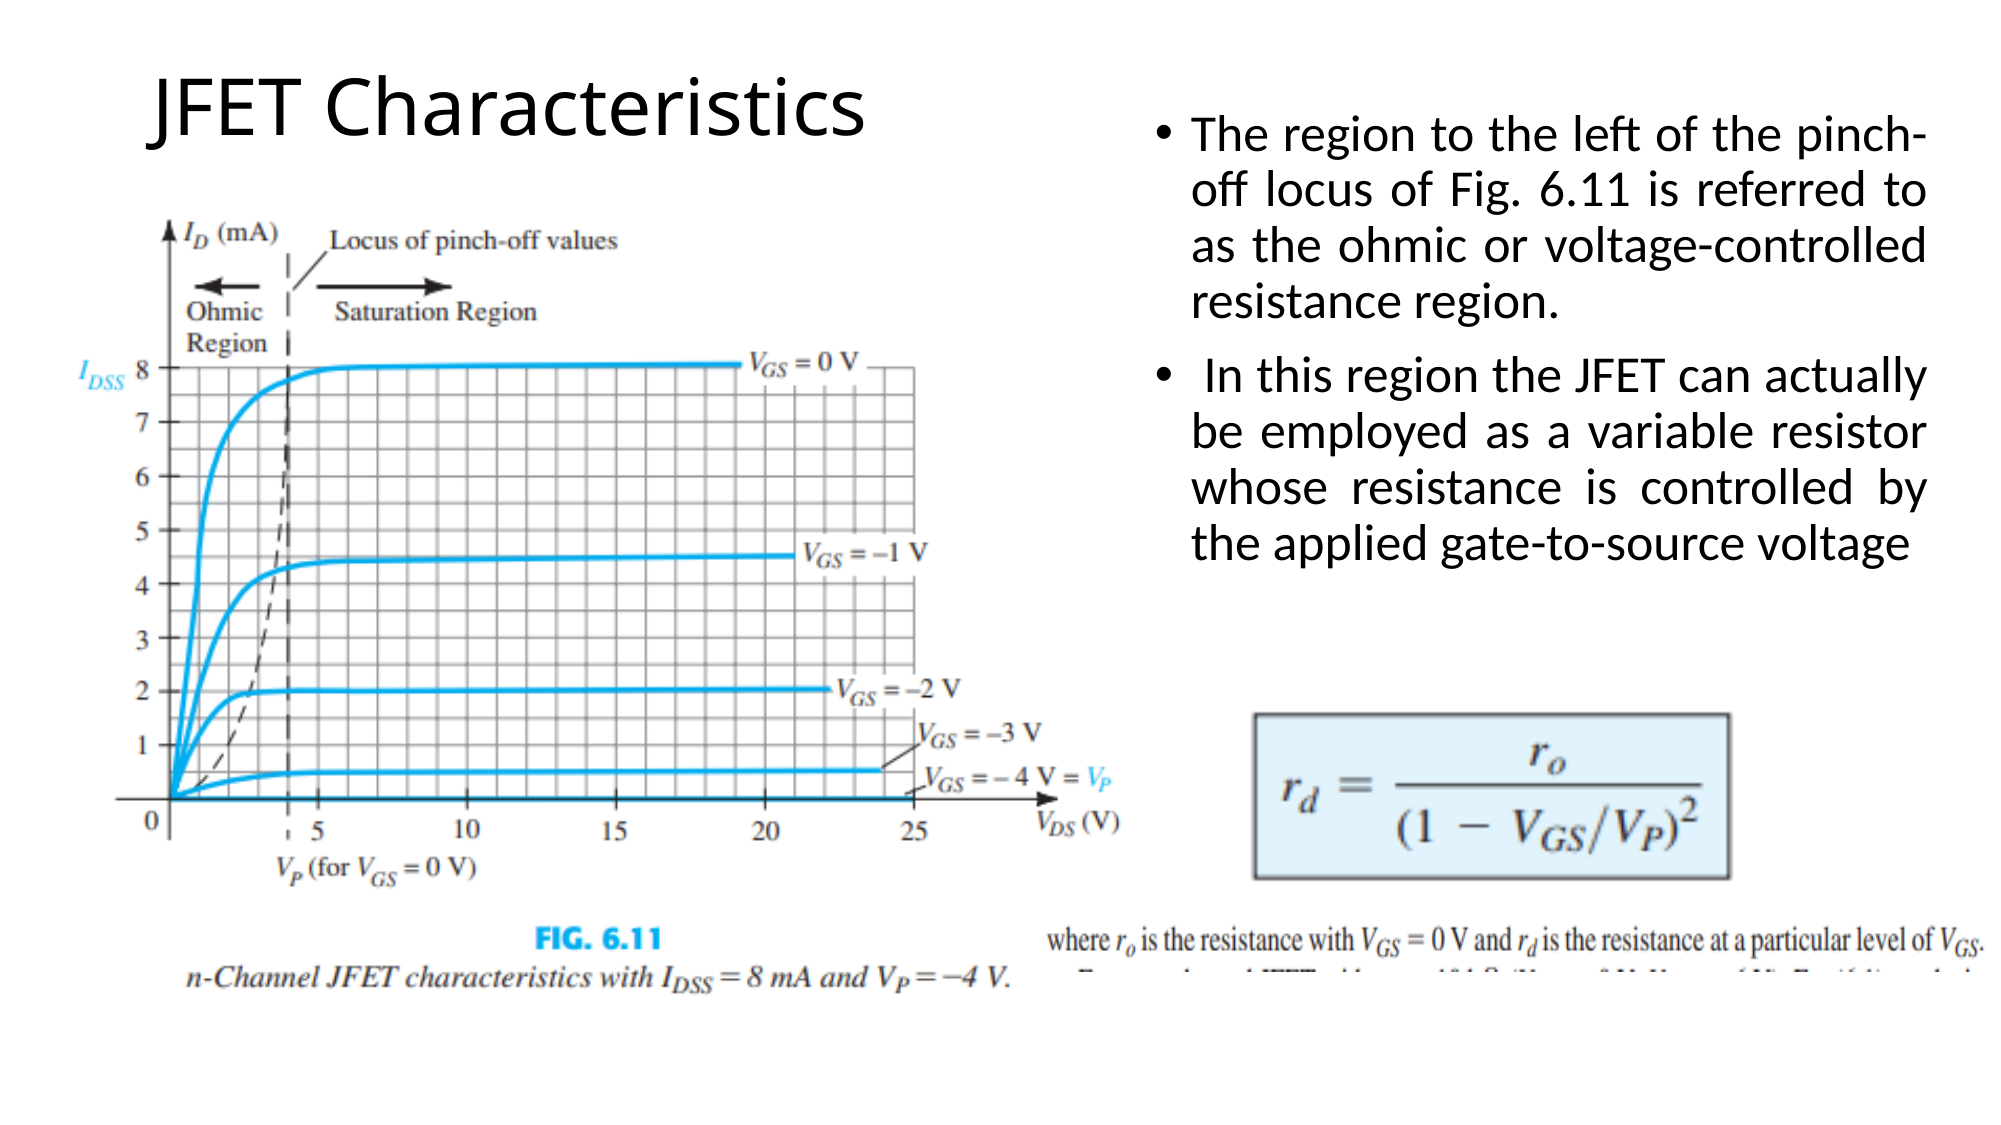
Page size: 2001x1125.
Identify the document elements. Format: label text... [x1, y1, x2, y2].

list The region to the left of the pinch-off locus of Fig. 6.11 is referred to as the ohmic or voltage-controlled resistance region. In this region the JFET can actually be employed as a variable resistor whose resistance is controlled by the applied gate-to-source voltage [1139, 98, 1944, 655]
picture [1226, 693, 1757, 896]
title JFET Characteristics [137, 59, 1863, 161]
picture [71, 193, 2000, 1065]
